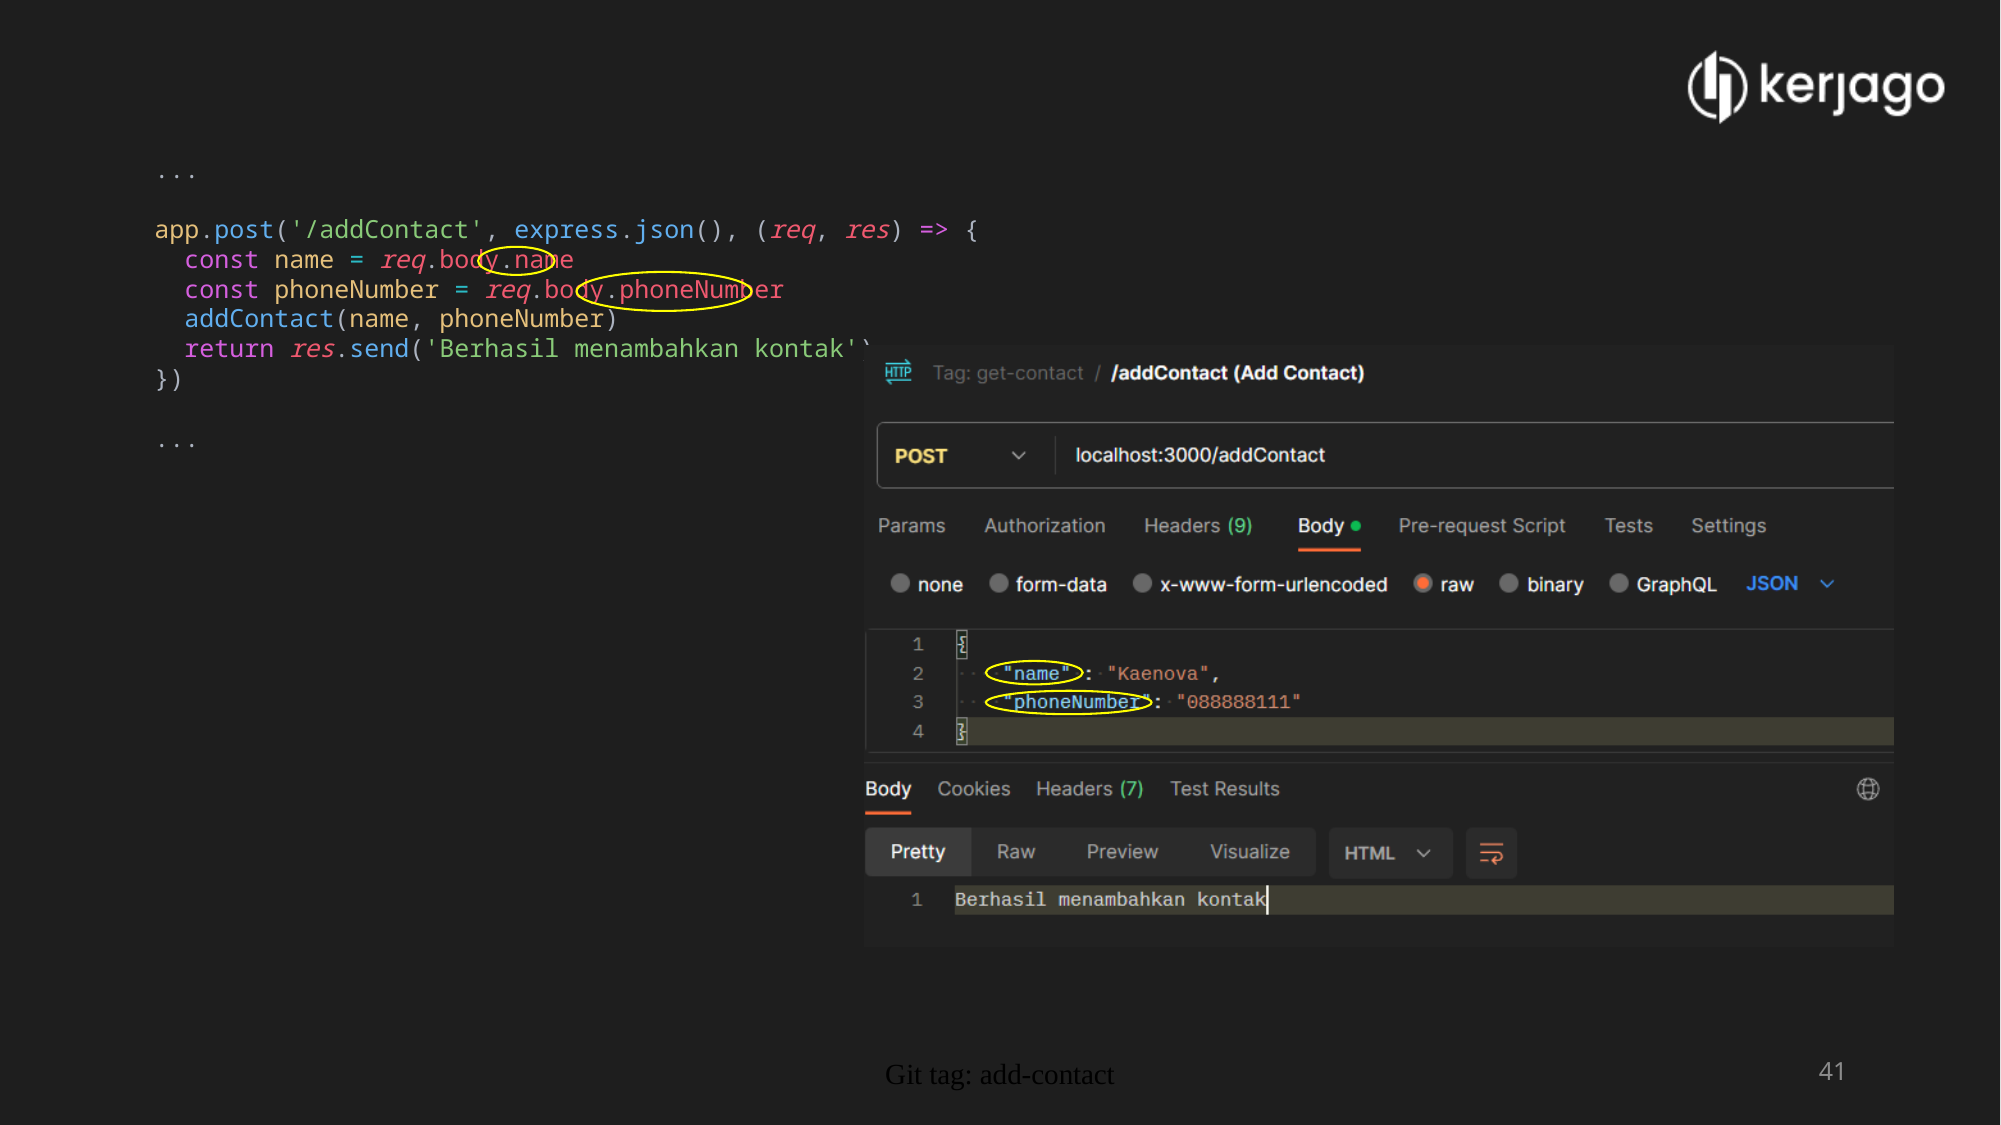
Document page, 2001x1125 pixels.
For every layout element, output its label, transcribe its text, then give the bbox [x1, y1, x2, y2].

footer Git tag: add-contact [662, 1042, 1338, 1103]
text_box ... app.post('/addContact', express.json(), (req, res) => { const name = req.body.name const phoneNumber = req.body.phoneNumber addContact(name, phoneNumber) return res.send('Berhasil menambahkan kontak') }) ... [139, 145, 1705, 461]
picture [0, 0, 2001, 1125]
text_box [575, 270, 753, 312]
slide_number 41 [1412, 1042, 1863, 1103]
text_box [476, 245, 556, 276]
